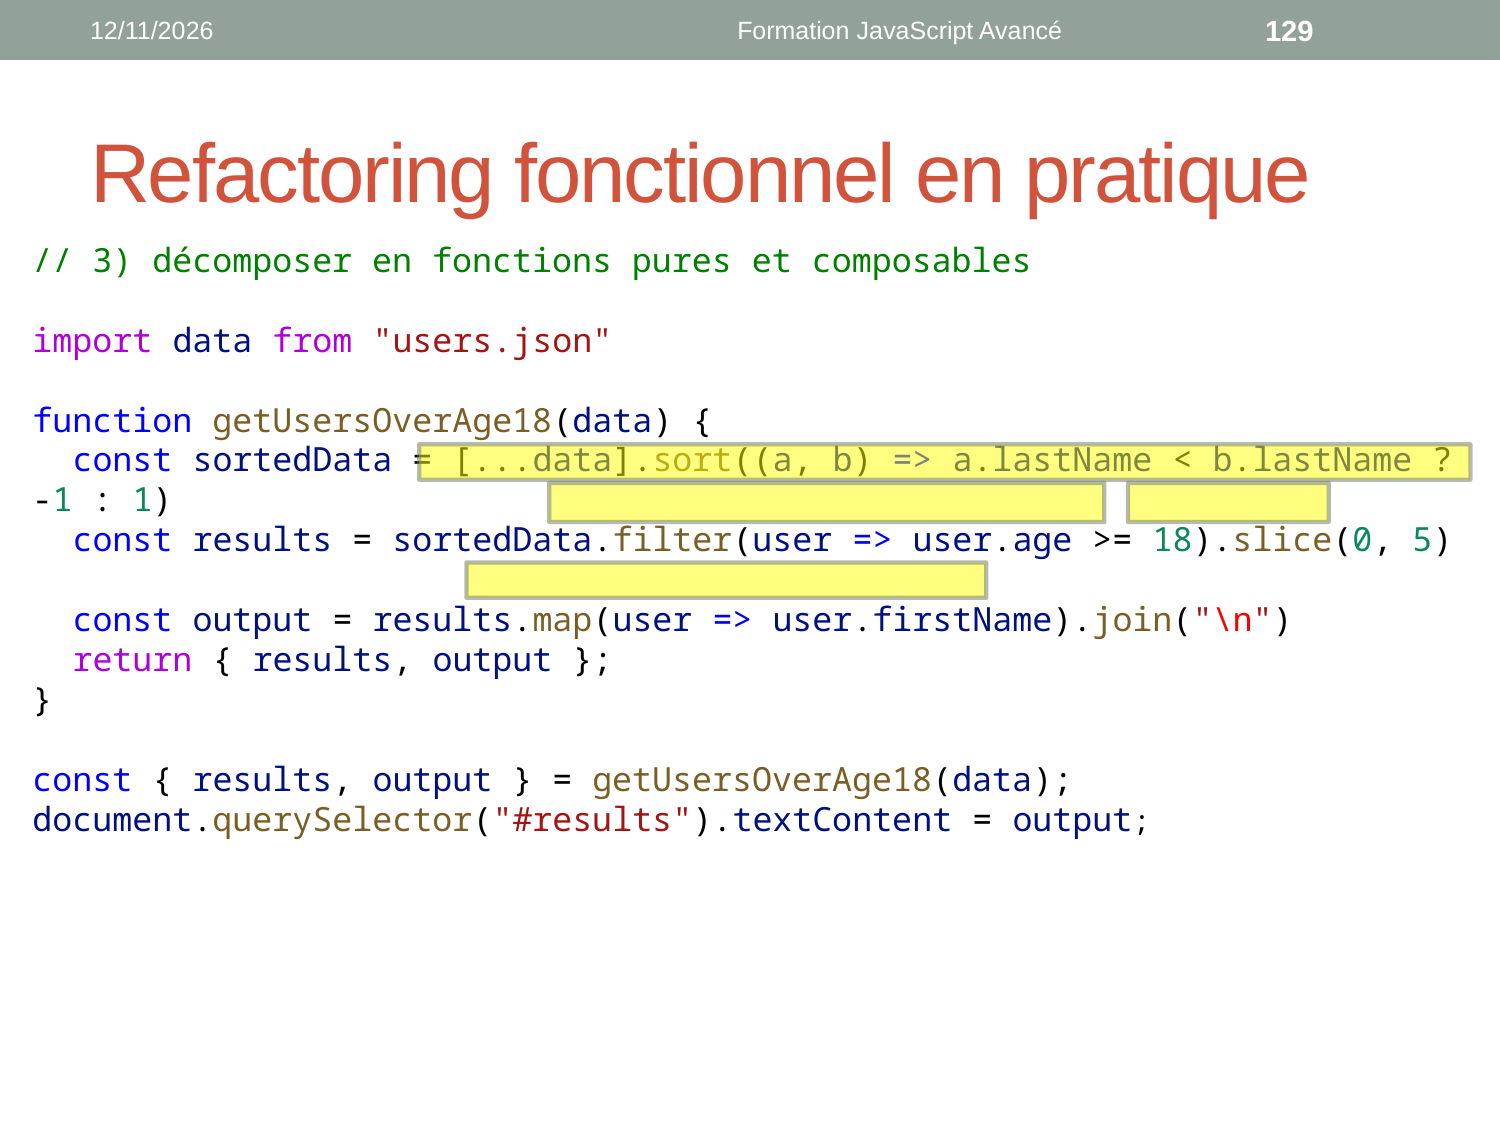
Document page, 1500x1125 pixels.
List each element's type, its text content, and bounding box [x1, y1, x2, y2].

text_box [417, 442, 1473, 482]
title Refactoring fonctionnel en pratique [75, 87, 1425, 231]
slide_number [75, 3, 550, 57]
footer Formation JavaScript Avancé [562, 3, 1238, 57]
text_box [1126, 481, 1331, 524]
text_box // 3) décomposer en fonctions pures et composables import data from "users.json" function getUsersOverAge18(data) { const sortedData = [...data].sort((a, b) => a.lastName < b.lastName ? -1 : 1) const results = sortedData.filter(user => user.age >= 18).slice(0, 5) const output = results.map(user => user.firstName).join("\n") return { results, output }; } const { results, output } = getUsersOverAge18(data); document.querySelector("#results").textContent = output; [17, 231, 1500, 846]
slide_number 129 [1250, 3, 1425, 57]
text_box [547, 481, 1106, 524]
text_box [464, 560, 988, 600]
